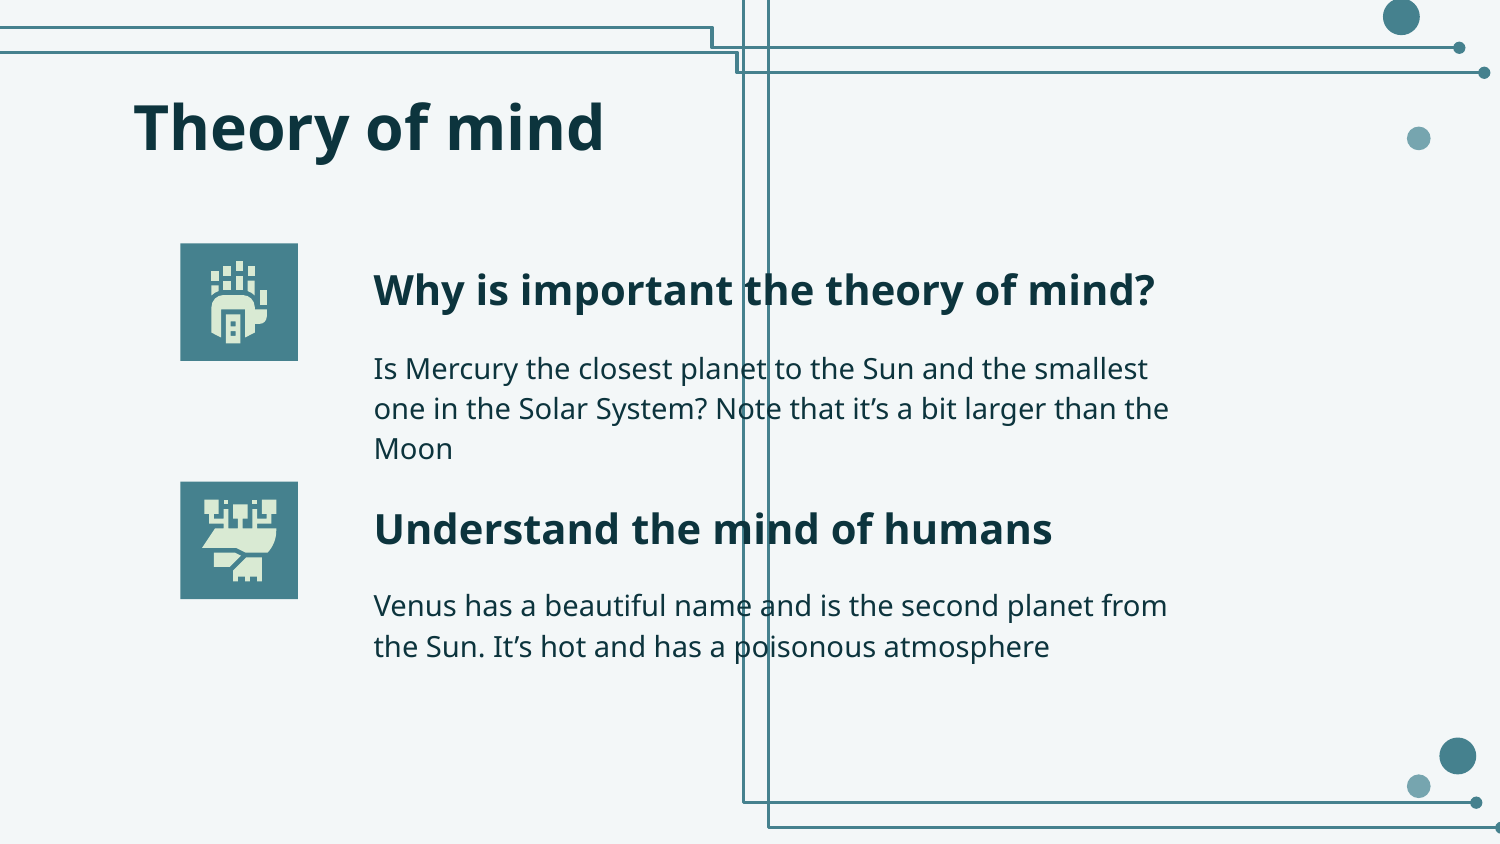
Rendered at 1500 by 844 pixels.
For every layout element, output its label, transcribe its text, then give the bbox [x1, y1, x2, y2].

text_box [180, 243, 298, 361]
subtitle Is Mercury the closest planet to the Sun and the smallest one in the Solar System? Note that it’s a bit larger than the Moon [358, 330, 1220, 430]
title Theory of mind [118, 72, 1382, 167]
subtitle Why is important the theory of mind? [358, 268, 1220, 330]
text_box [201, 499, 277, 582]
text_box [180, 481, 298, 600]
subtitle Understand the mind of humans [358, 506, 1220, 568]
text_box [211, 260, 268, 344]
subtitle Venus has a beautiful name and is the second planet from the Sun. It’s hot and has a poisonous atmosphere [358, 568, 1220, 673]
